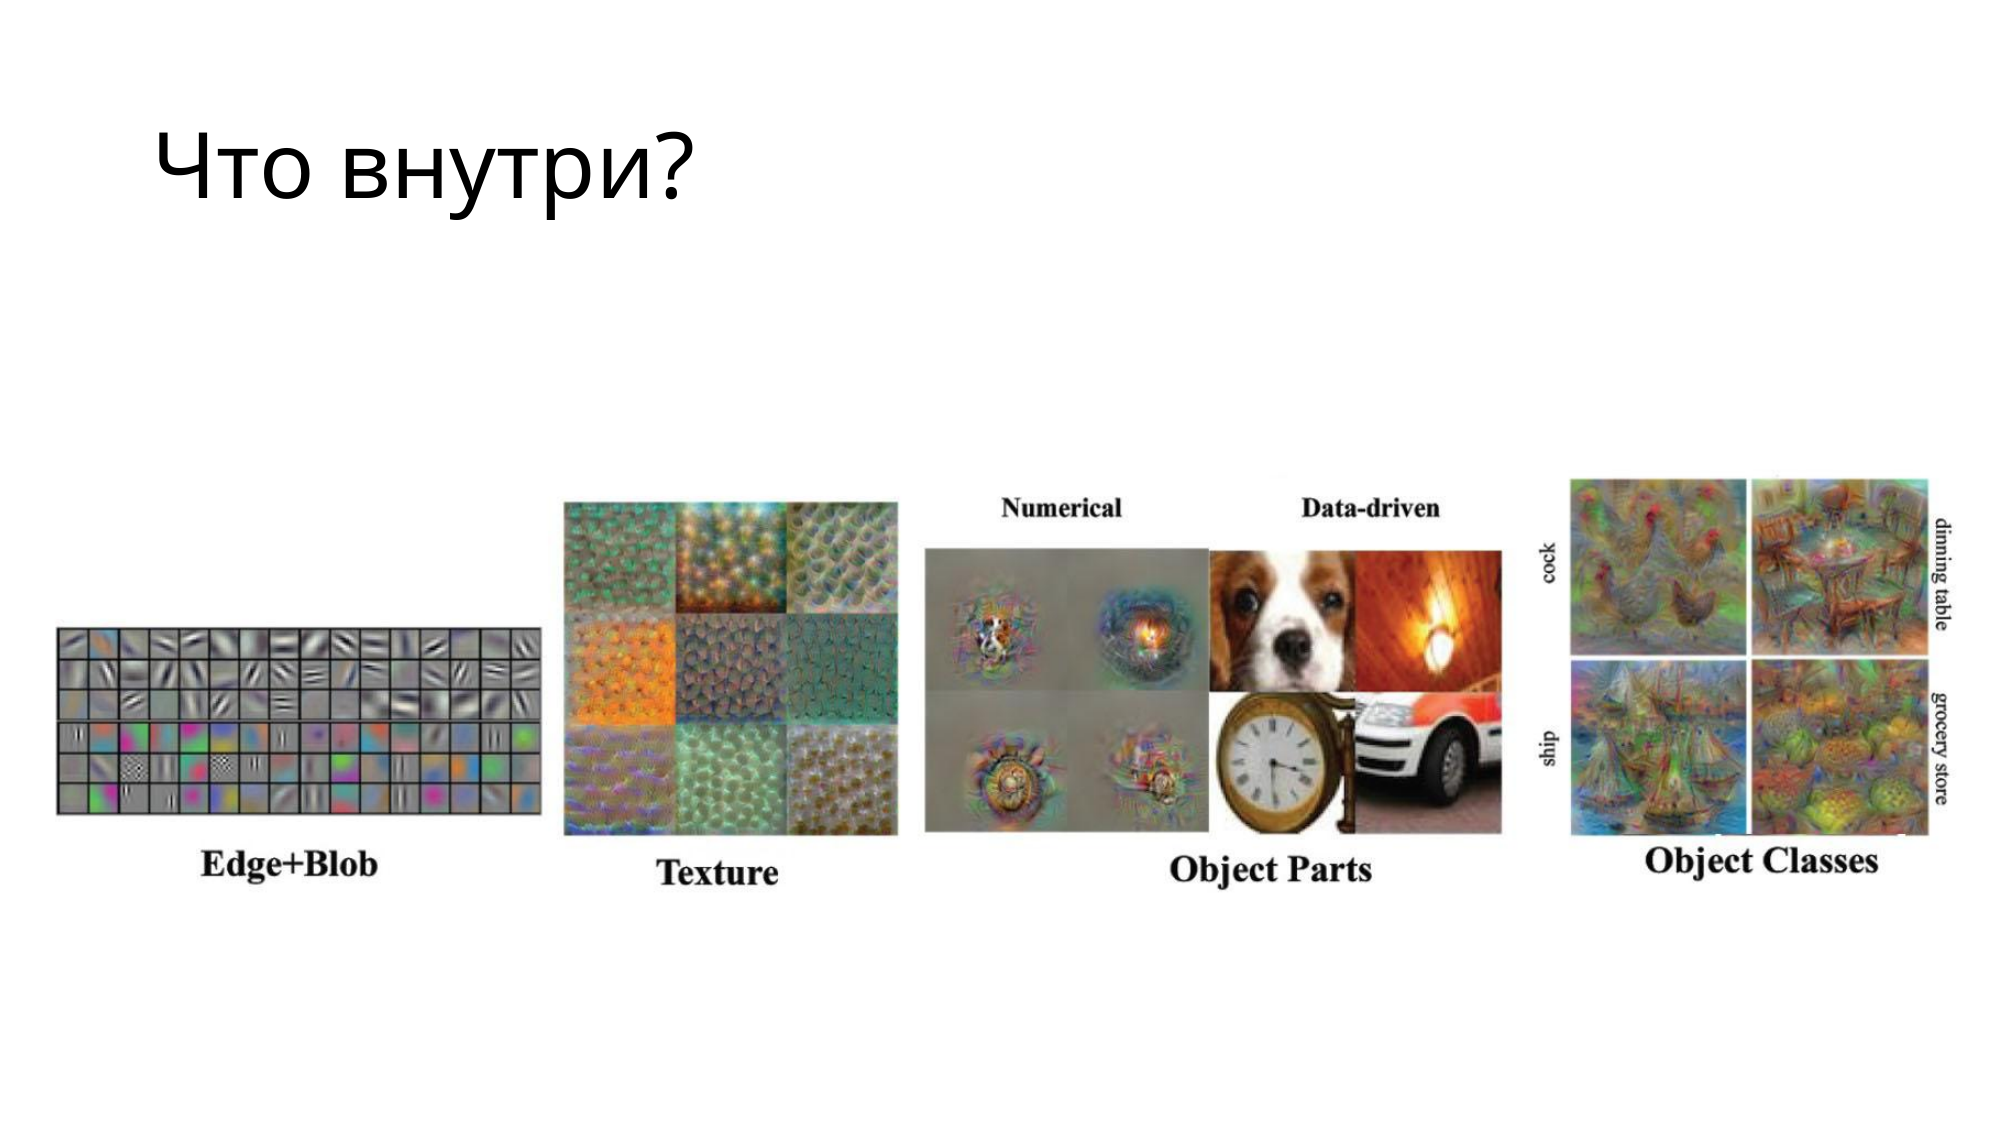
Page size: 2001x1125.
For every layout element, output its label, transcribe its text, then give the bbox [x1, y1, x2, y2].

title Что внутри? [137, 59, 1863, 278]
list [0, 320, 2000, 998]
